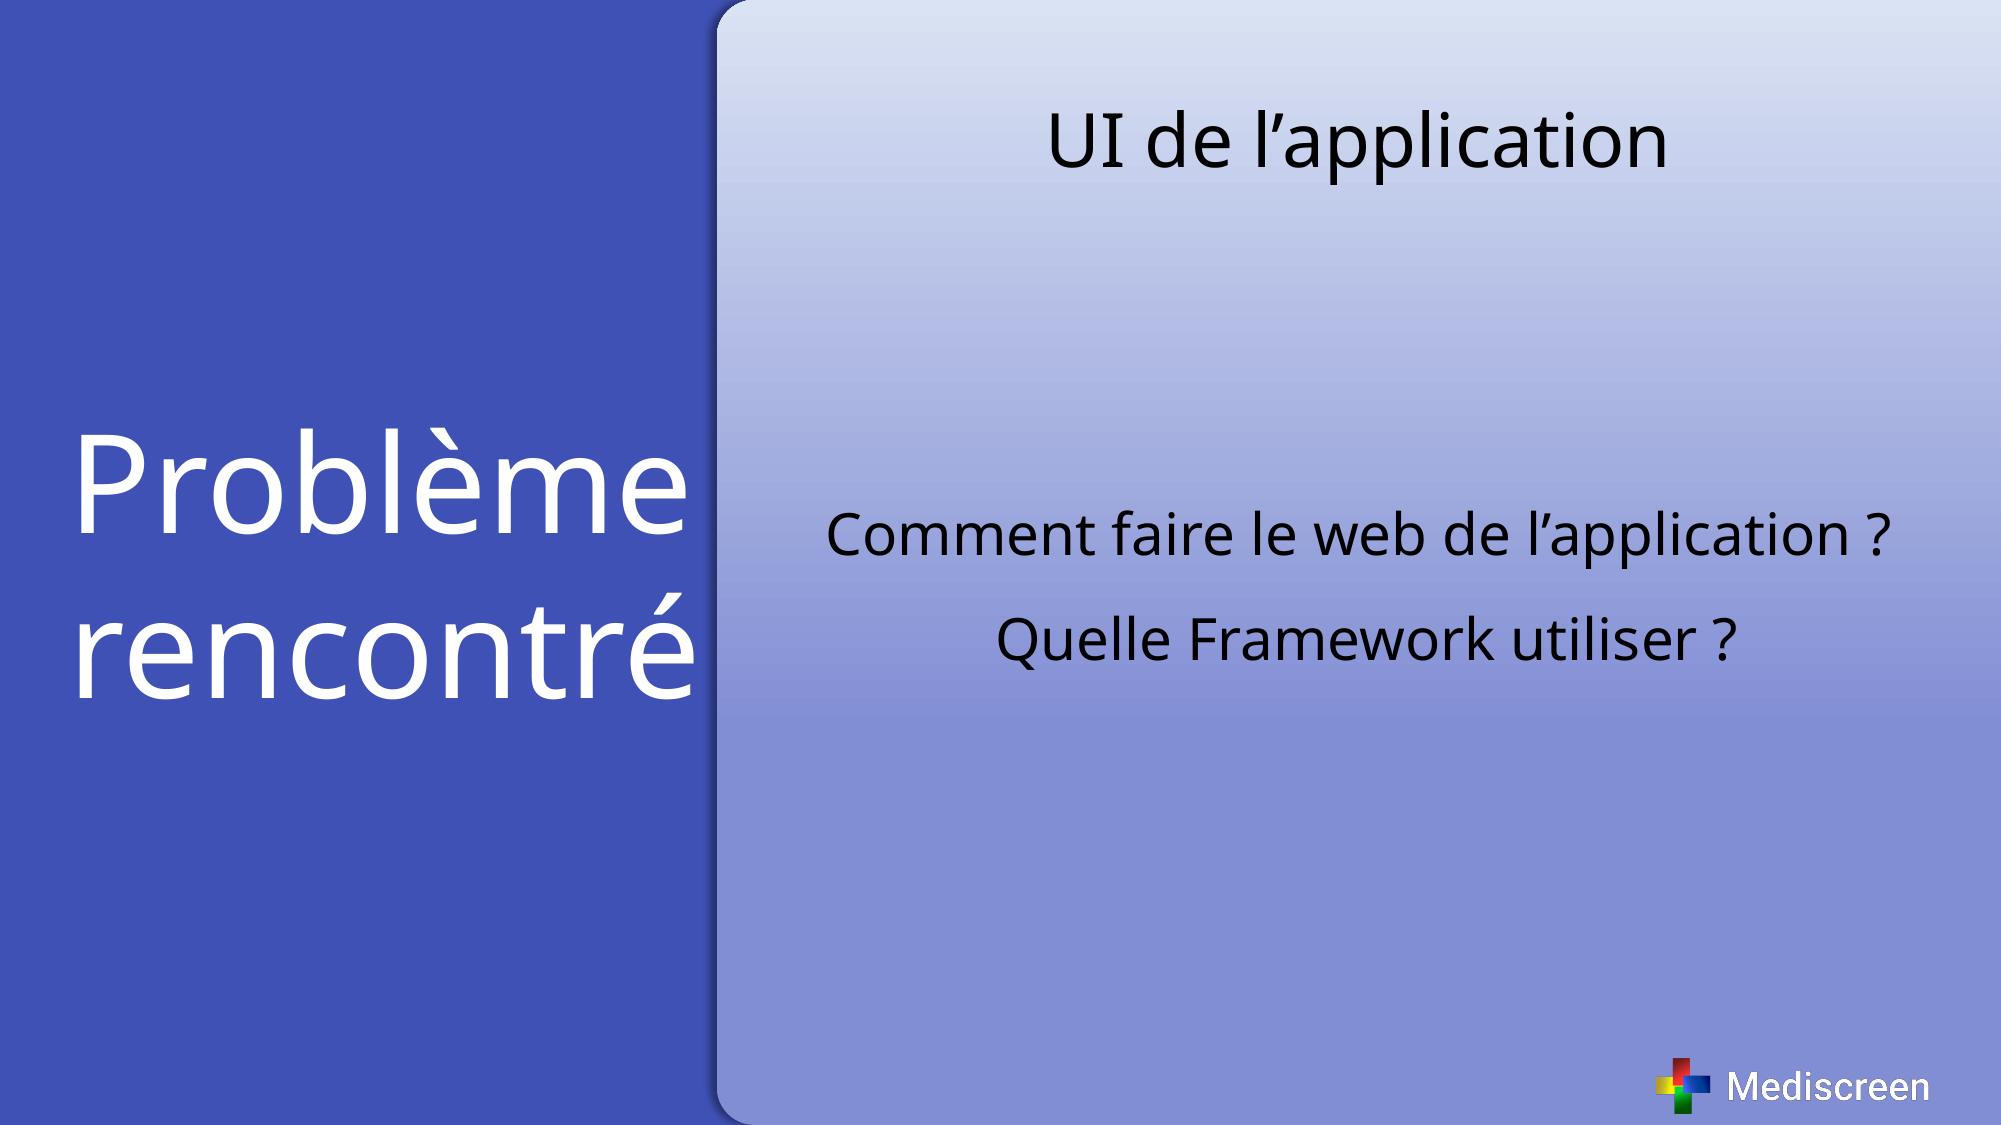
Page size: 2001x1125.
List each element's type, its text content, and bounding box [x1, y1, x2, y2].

text_box UI de l’application [716, 85, 2000, 191]
text_box Problème rencontré [54, 388, 717, 733]
text_box [715, 0, 2000, 1125]
text_box Comment faire le web de l’application ? Quelle Framework utiliser ? [787, 454, 1946, 680]
picture [1656, 1058, 1931, 1114]
